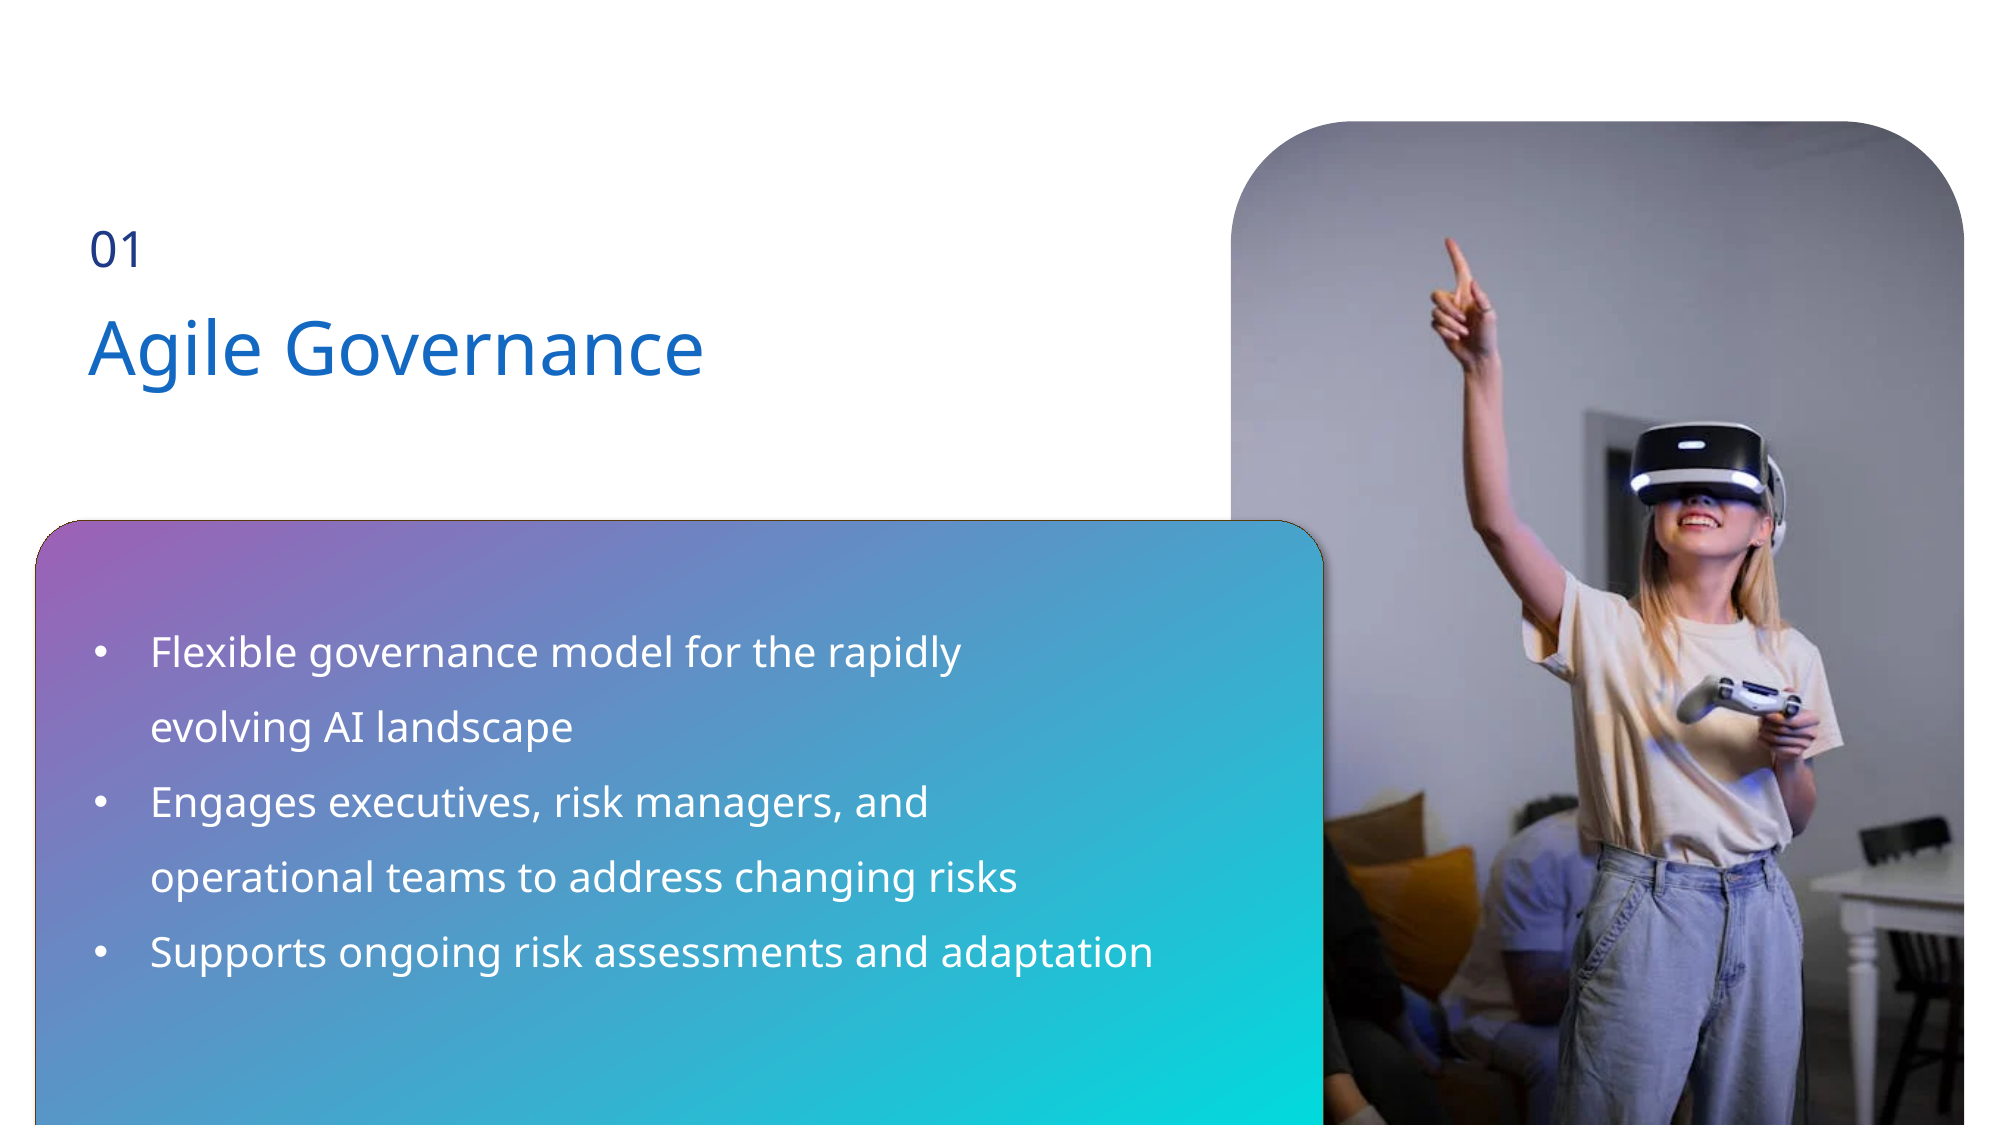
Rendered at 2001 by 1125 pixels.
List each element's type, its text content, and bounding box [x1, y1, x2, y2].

text_box [1229, 120, 1966, 1125]
text_box Agile Governance [73, 277, 1000, 399]
text_box [34, 519, 1326, 1125]
text_box 01 [74, 212, 1002, 286]
text_box Flexible governance model for the rapidly evolving AI landscape Engages executives, risk managers, and operational teams to address changing risks Supports ongoing risk assessments and adaptation [78, 503, 1329, 1074]
